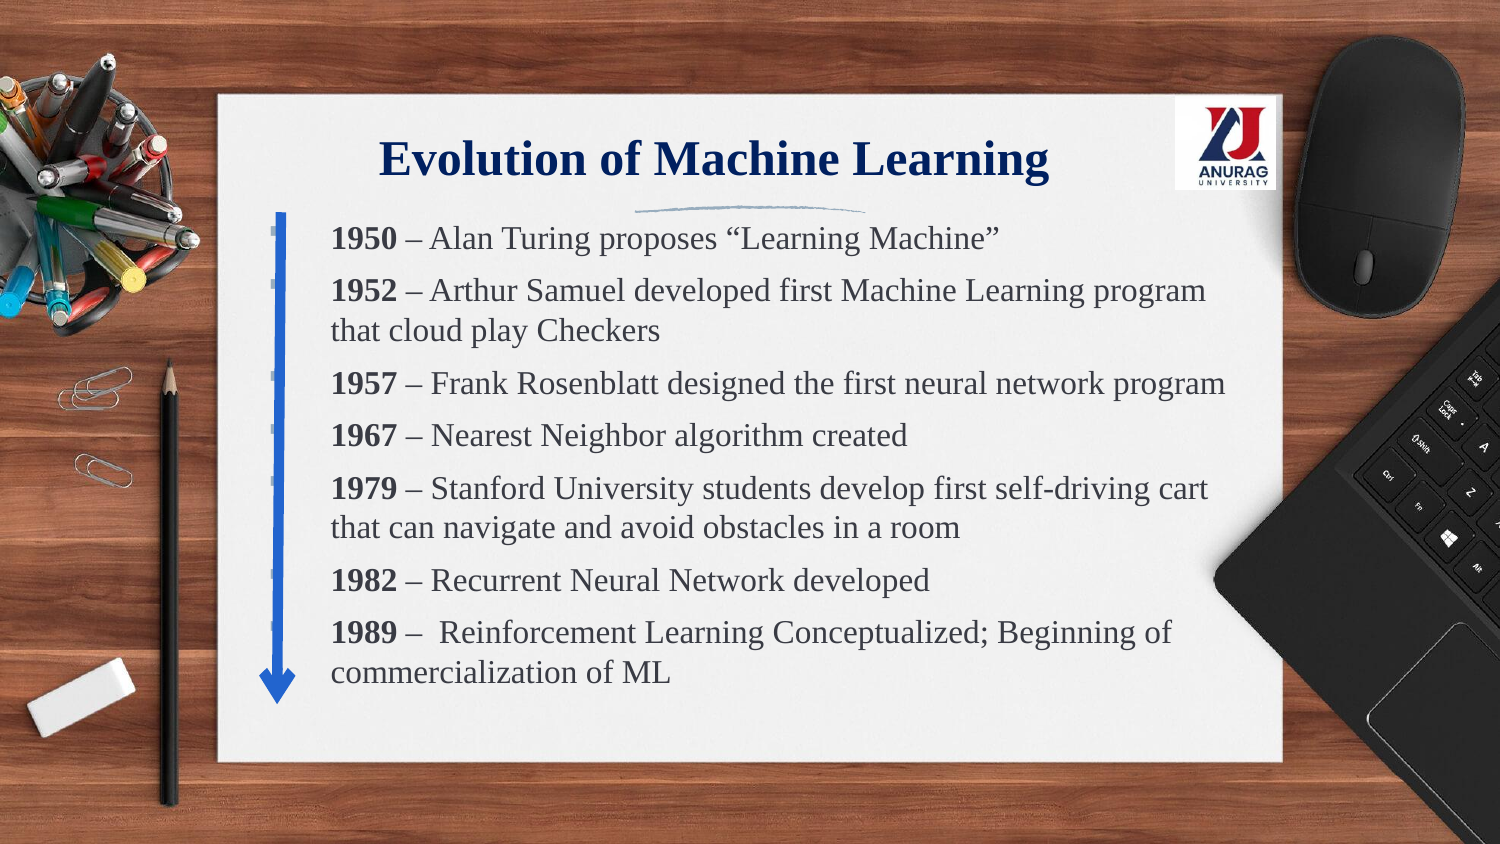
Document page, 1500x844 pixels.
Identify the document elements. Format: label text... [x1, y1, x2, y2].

picture [0, 0, 1500, 844]
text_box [32, 456, 526, 461]
list 1950 – Alan Turing proposes “Learning Machine” 1952 – Arthur Samuel developed first Machine Learning program that cloud play Checkers 1957 – Frank Rosenblatt designed the first neural network program 1967 – Nearest Neighbor algorithm created 1979 – Stanford University students develop first self-driving cart that can navigate and avoid obstacles in a room 1982 – Recurrent Neural Network developed 1989 – Reinforcement Learning Conceptualized; Beginning of commercialization of ML [255, 216, 1237, 725]
title Evolution of Machine Learning [231, 112, 1170, 186]
